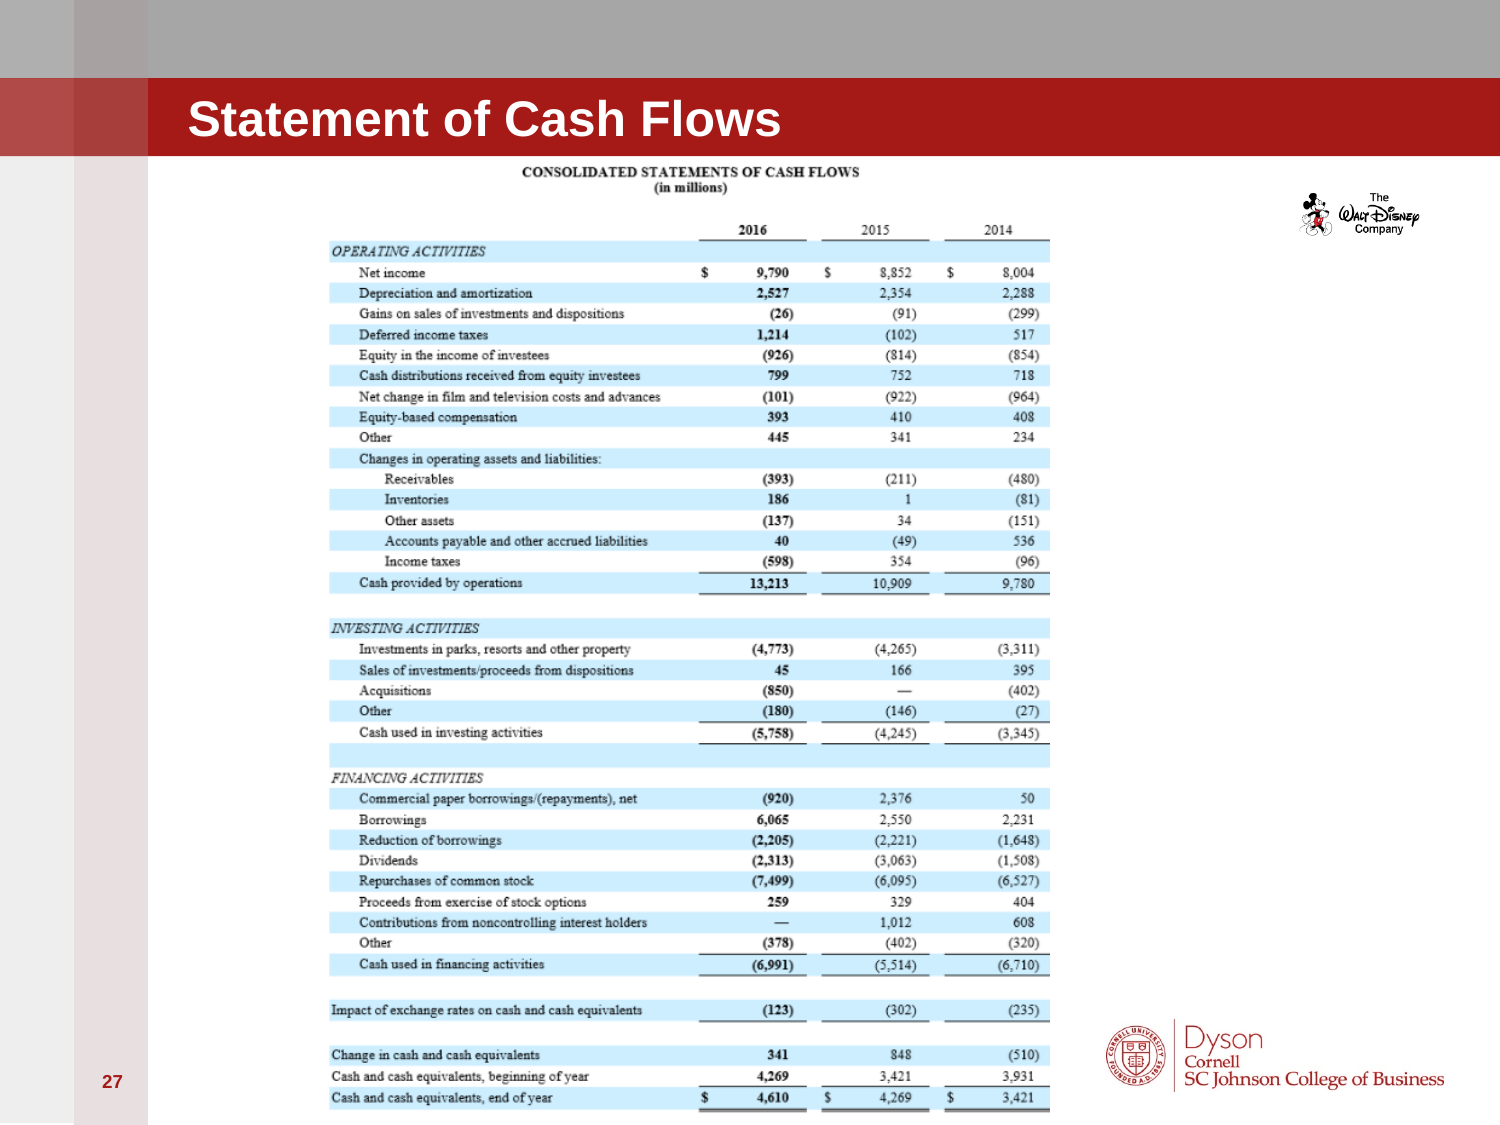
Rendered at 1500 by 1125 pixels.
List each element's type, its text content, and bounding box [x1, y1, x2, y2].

slide_number 27 [74, 1062, 151, 1125]
picture [1106, 1019, 1444, 1092]
picture [1293, 167, 1423, 260]
title Statement of Cash Flows [187, 46, 1425, 147]
picture [324, 158, 1051, 1125]
